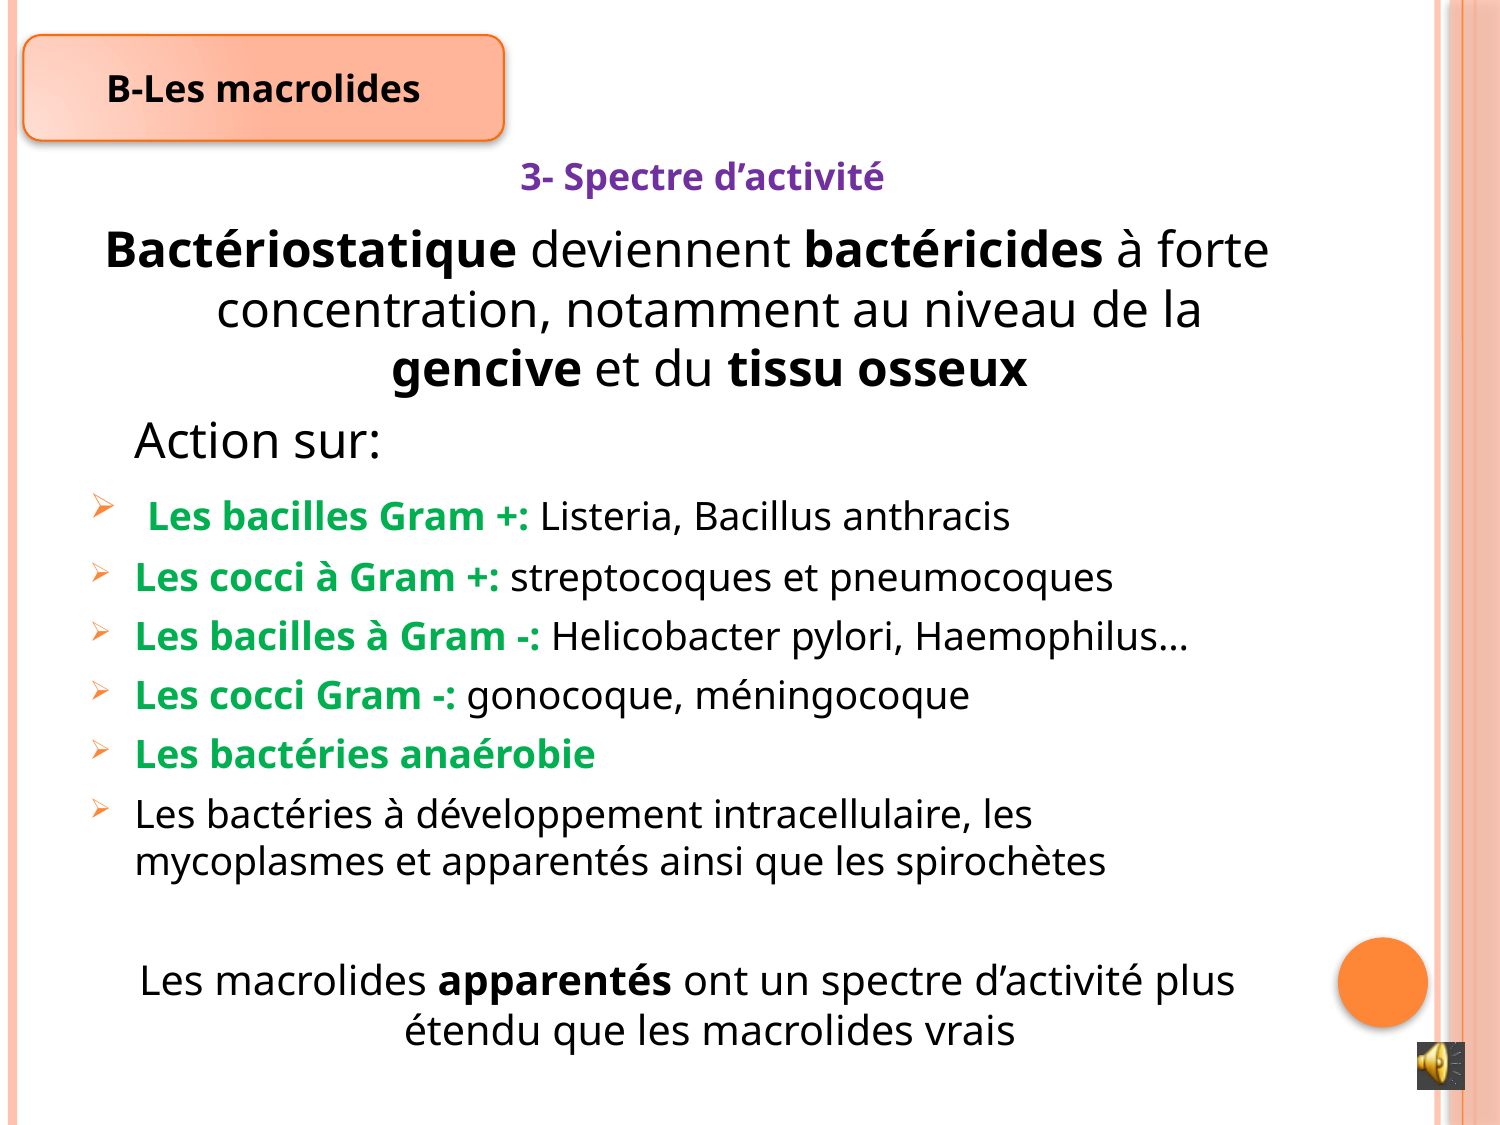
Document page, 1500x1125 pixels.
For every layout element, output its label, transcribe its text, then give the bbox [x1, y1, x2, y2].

text_box B-Les macrolides [22, 33, 505, 142]
text_box 3- Spectre d’activité [467, 127, 939, 225]
picture [1415, 1040, 1467, 1092]
list Bactériostatique deviennent bactéricides à forte concentration, notamment au niveau de la gencive et du tissu osseux Action sur: Les bacilles Gram +: Listeria, Bacillus anthracis Les cocci à Gram +: streptocoques et pneumocoques Les bacilles à Gram -: Helicobacter pylori, Haemophilus… Les cocci Gram -: gonocoque, méningocoque Les bactéries anaérobie Les bactéries à développement intracellulaire, les mycoplasmes et apparentés ainsi que les spirochètes Les macrolides apparentés ont un spectre d’activité plus étendu que les macrolides vrais [75, 210, 1300, 1062]
